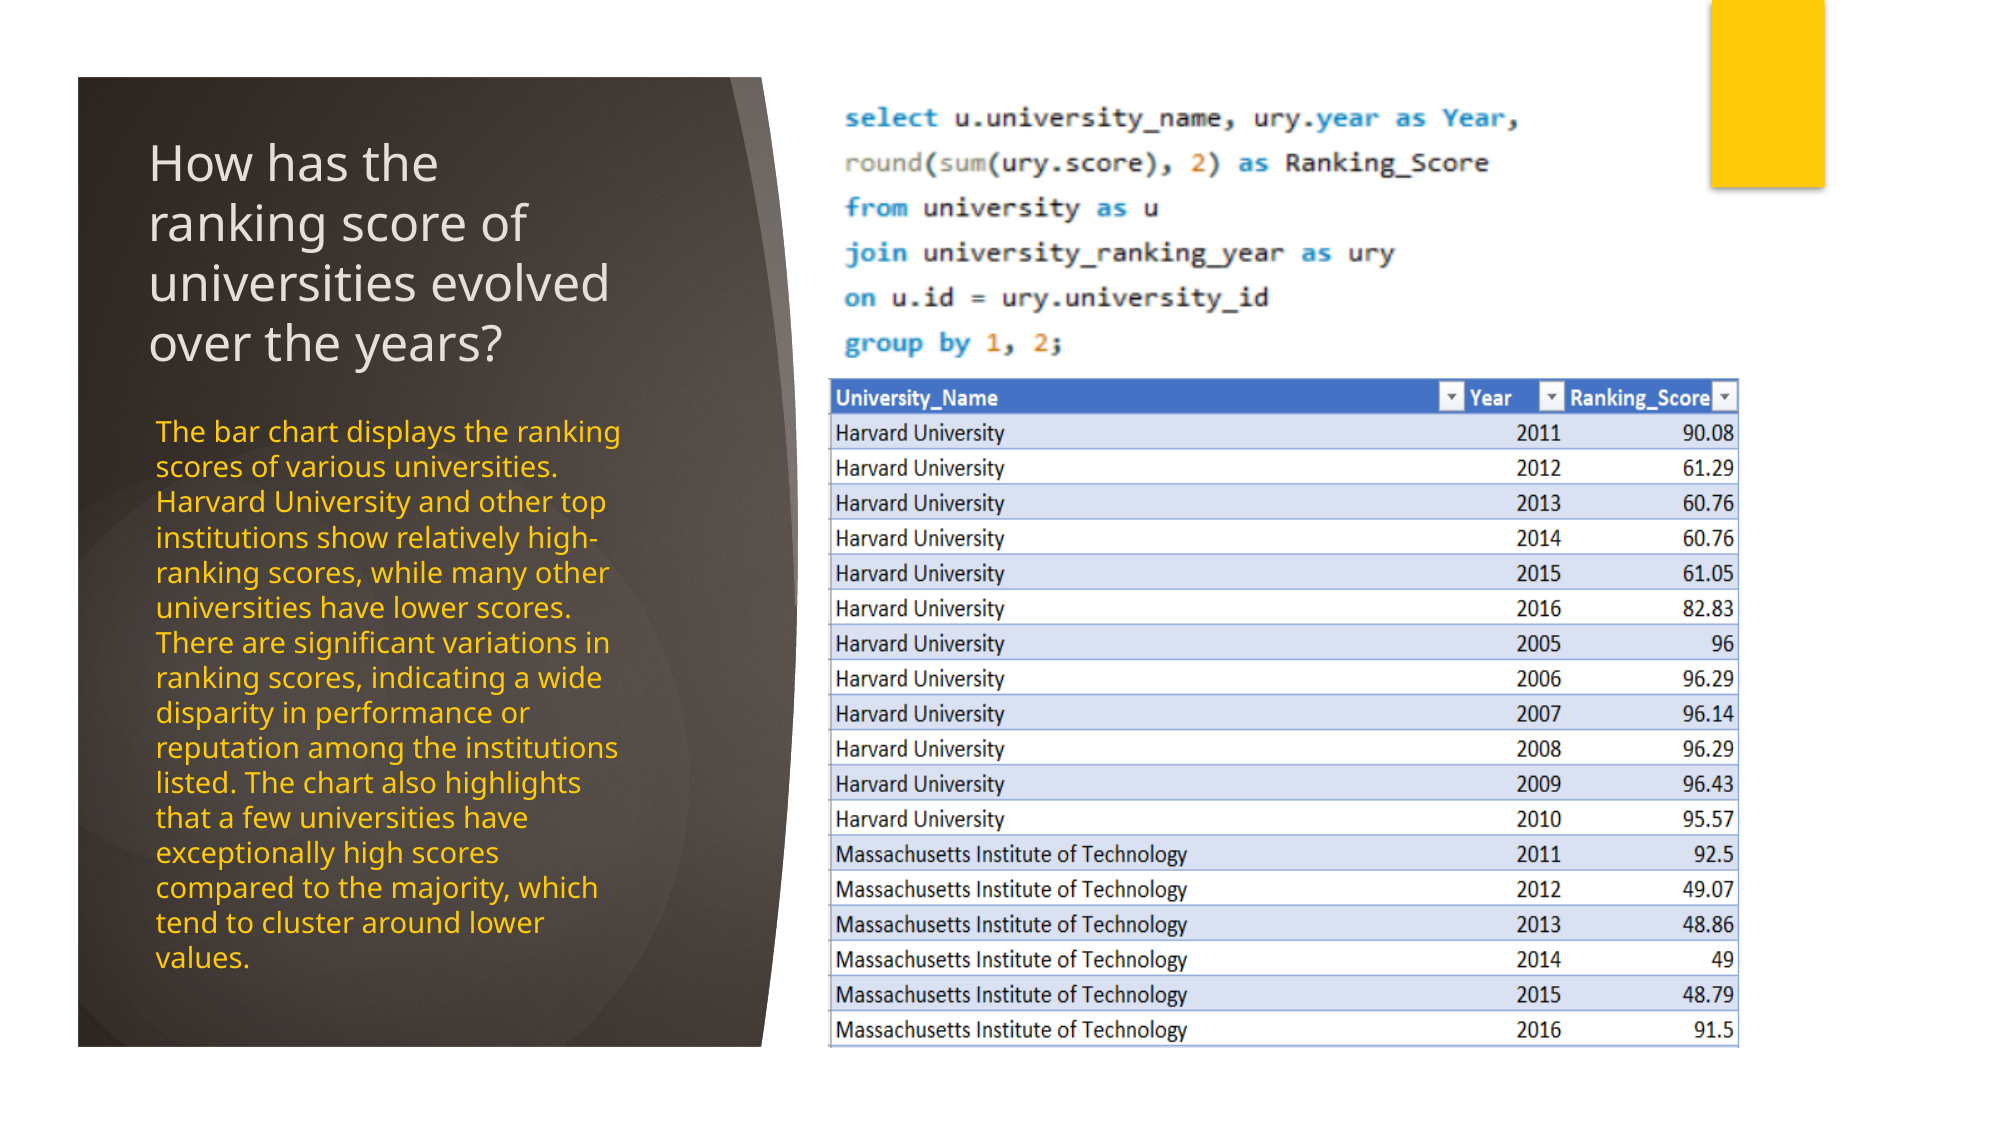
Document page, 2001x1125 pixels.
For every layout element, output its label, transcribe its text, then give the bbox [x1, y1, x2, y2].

picture [828, 77, 1743, 1048]
title How has the ranking score of universities evolved over the years? [133, 143, 641, 379]
list The bar chart displays the ranking scores of various universities. Harvard University and other top institutions show relatively high-ranking scores, while many other universities have lower scores. There are significant variations in ranking scores, indicating a wide disparity in performance or reputation among the institutions listed. The chart also highlights that a few universities have exceptionally high scores compared to the majority, which tend to cluster around lower values. [140, 406, 648, 989]
